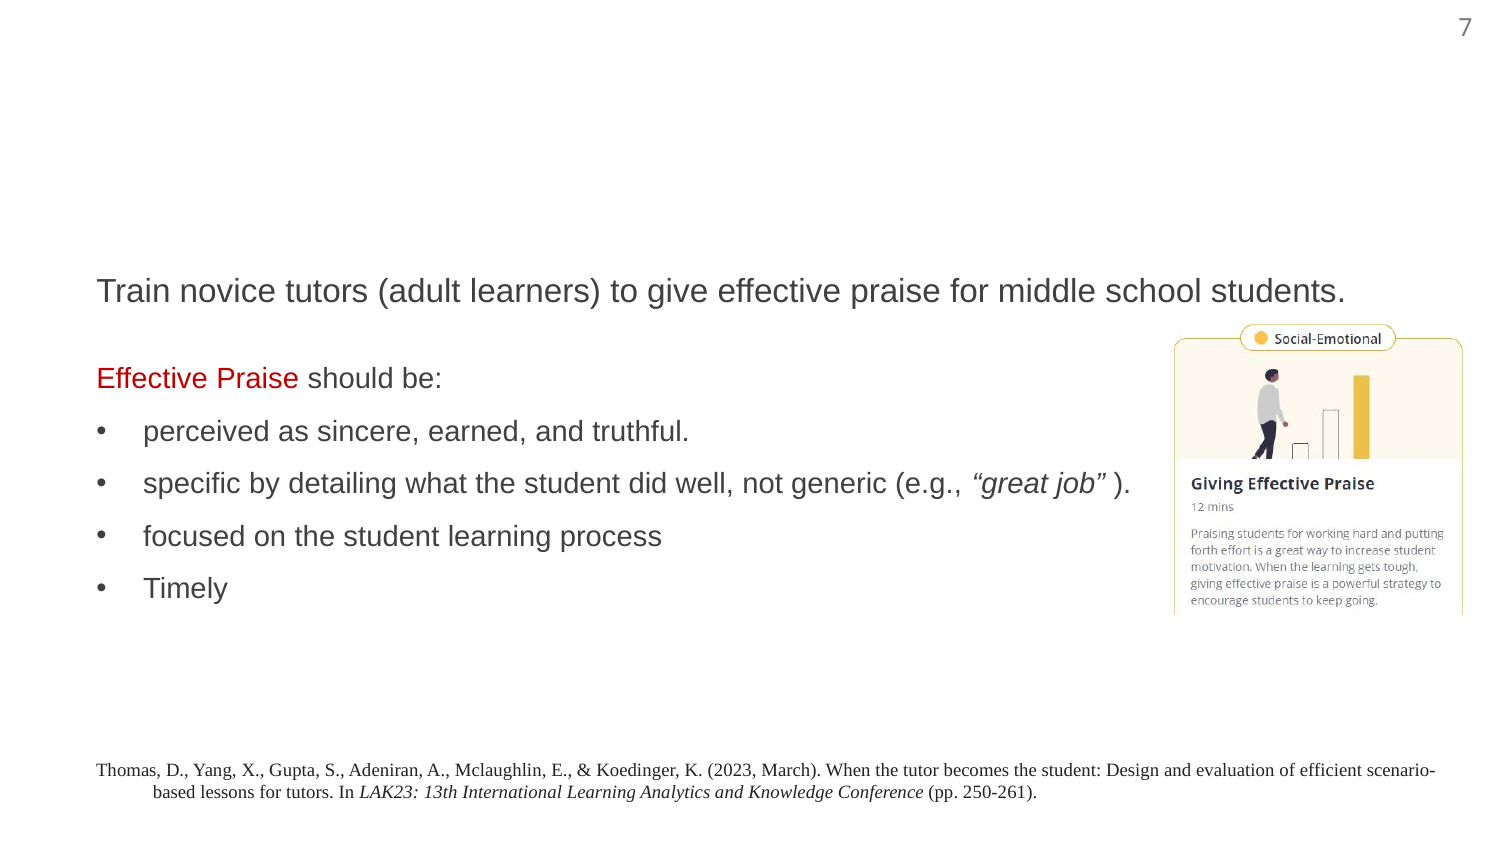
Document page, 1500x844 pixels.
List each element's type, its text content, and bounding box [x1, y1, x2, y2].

picture [1164, 320, 1473, 616]
text_box Thomas, D., Yang, X., Gupta, S., Adeniran, A., Mclaughlin, E., & Koedinger, K. (2023, March). When the tutor becomes the student: Design and evaluation of efficient scenario-based lessons for tutors. In LAK23: 13th International Learning Analytics and Knowledge Conference (pp. 250-261). [81, 749, 1472, 810]
slide_number 7 [1149, 5, 1488, 51]
text_box Train novice tutors (adult learners) to give effective praise for middle school students. Effective Praise should be: perceived as sincere, earned, and truthful. specific by detailing what the student did well, not generic (e.g., “great job” ). focused on the student learning process Timely [81, 241, 1403, 747]
